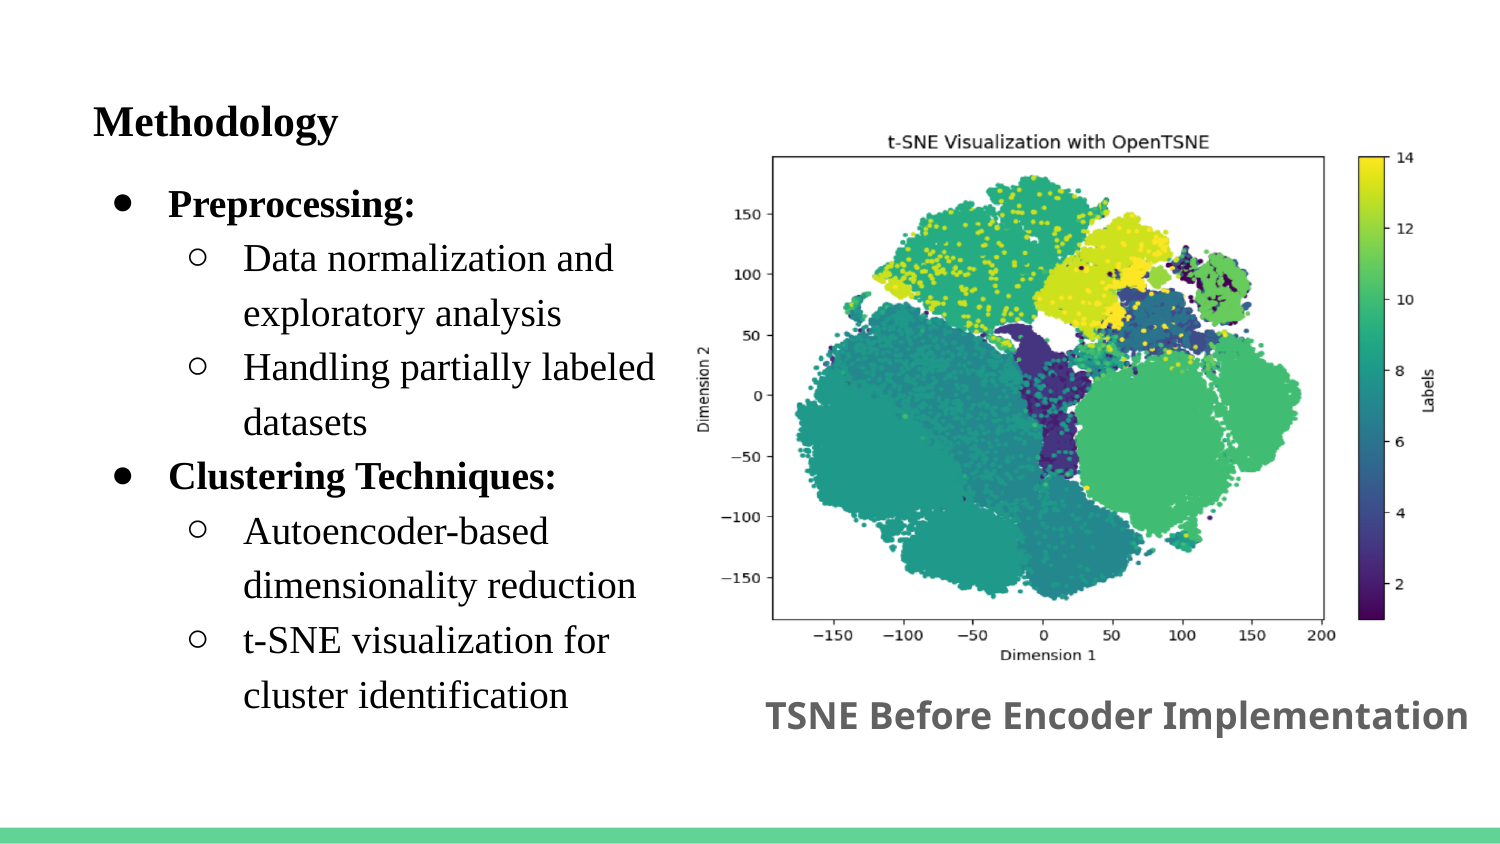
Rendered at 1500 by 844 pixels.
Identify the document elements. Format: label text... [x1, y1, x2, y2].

text_box Methodology Preprocessing: Data normalization and exploratory analysis Handling partially labeled datasets Clustering Techniques: Autoencoder-based dimensionality reduction t-SNE visualization for cluster identification [78, 70, 695, 732]
text_box TSNE Before Encoder Implementation [749, 677, 1500, 732]
picture [693, 130, 1451, 671]
